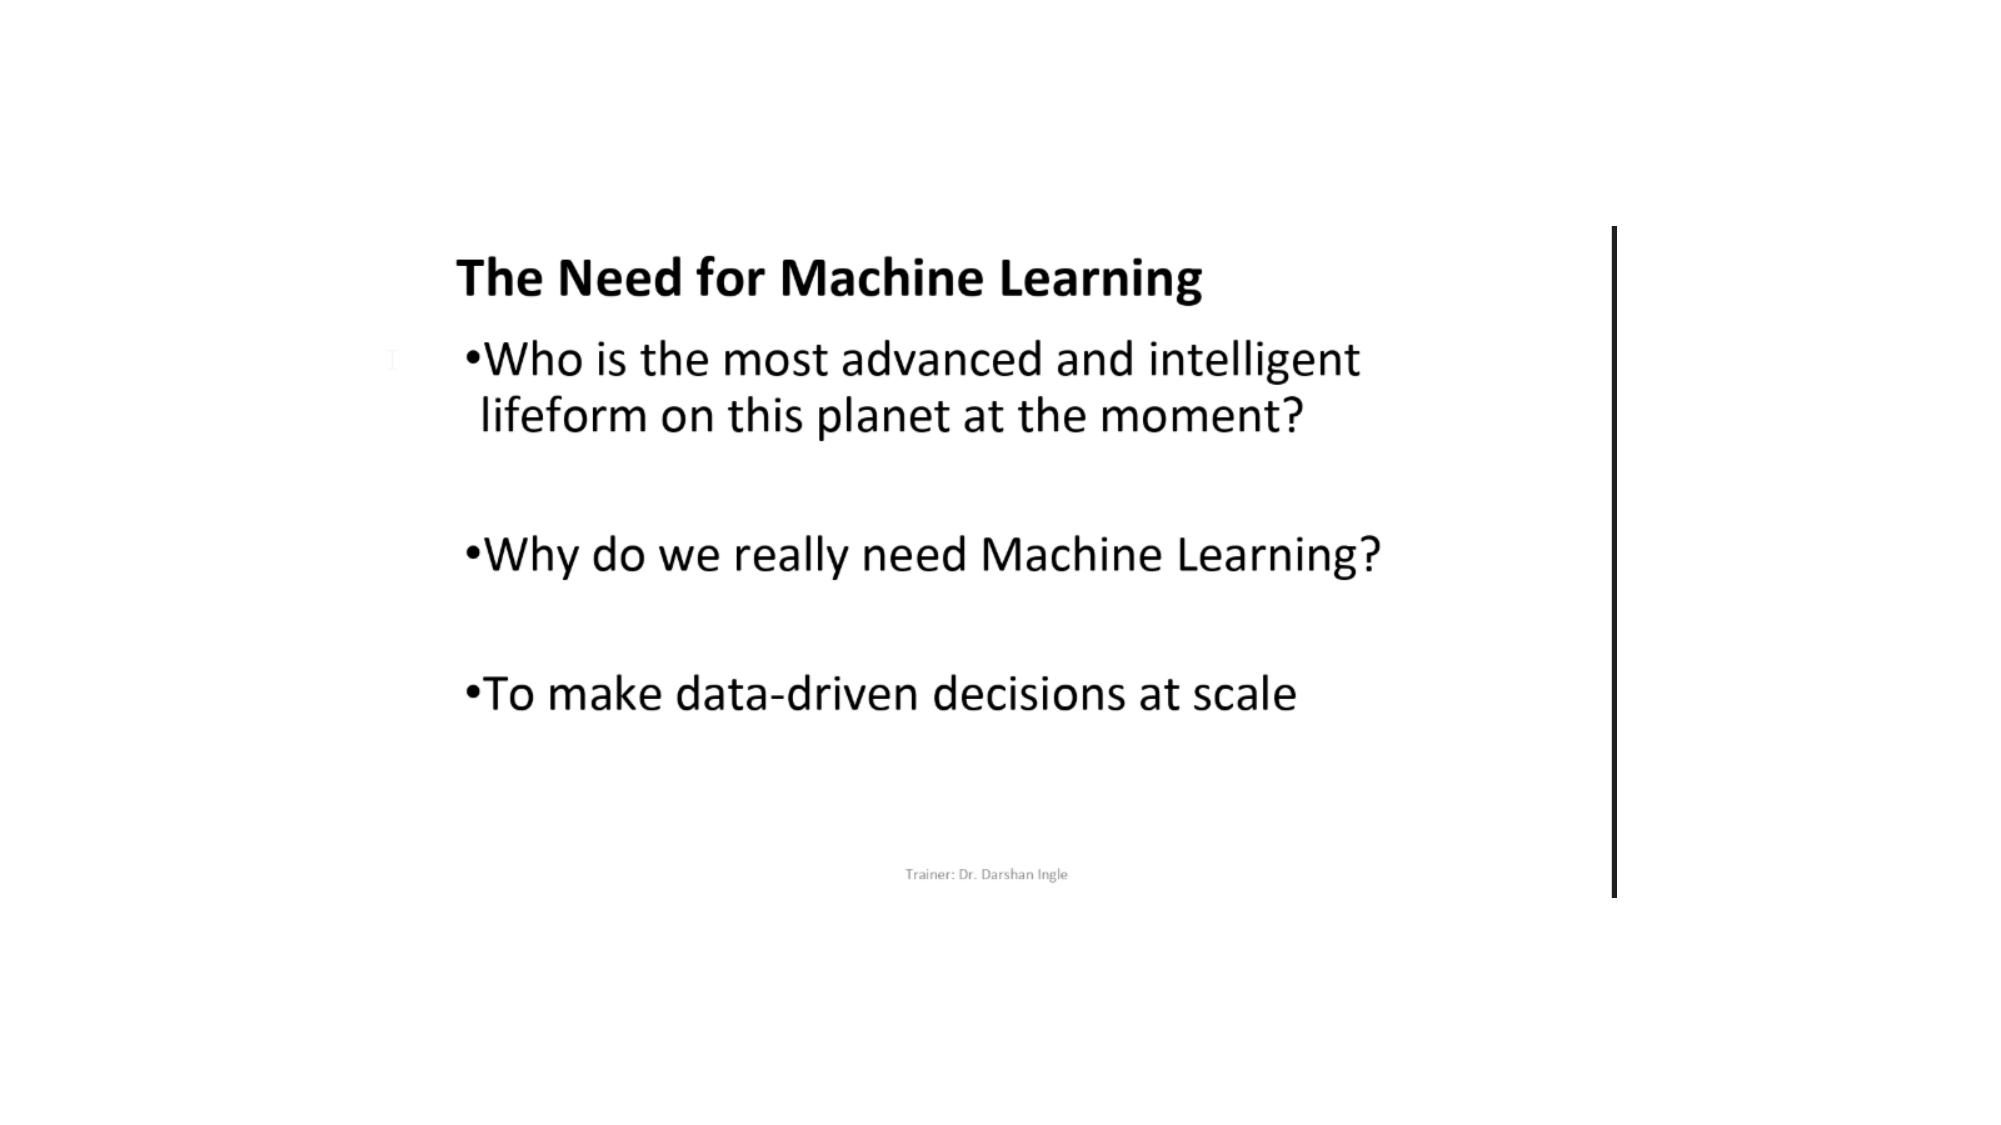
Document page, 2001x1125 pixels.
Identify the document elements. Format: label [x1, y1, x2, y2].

picture [383, 226, 1617, 899]
